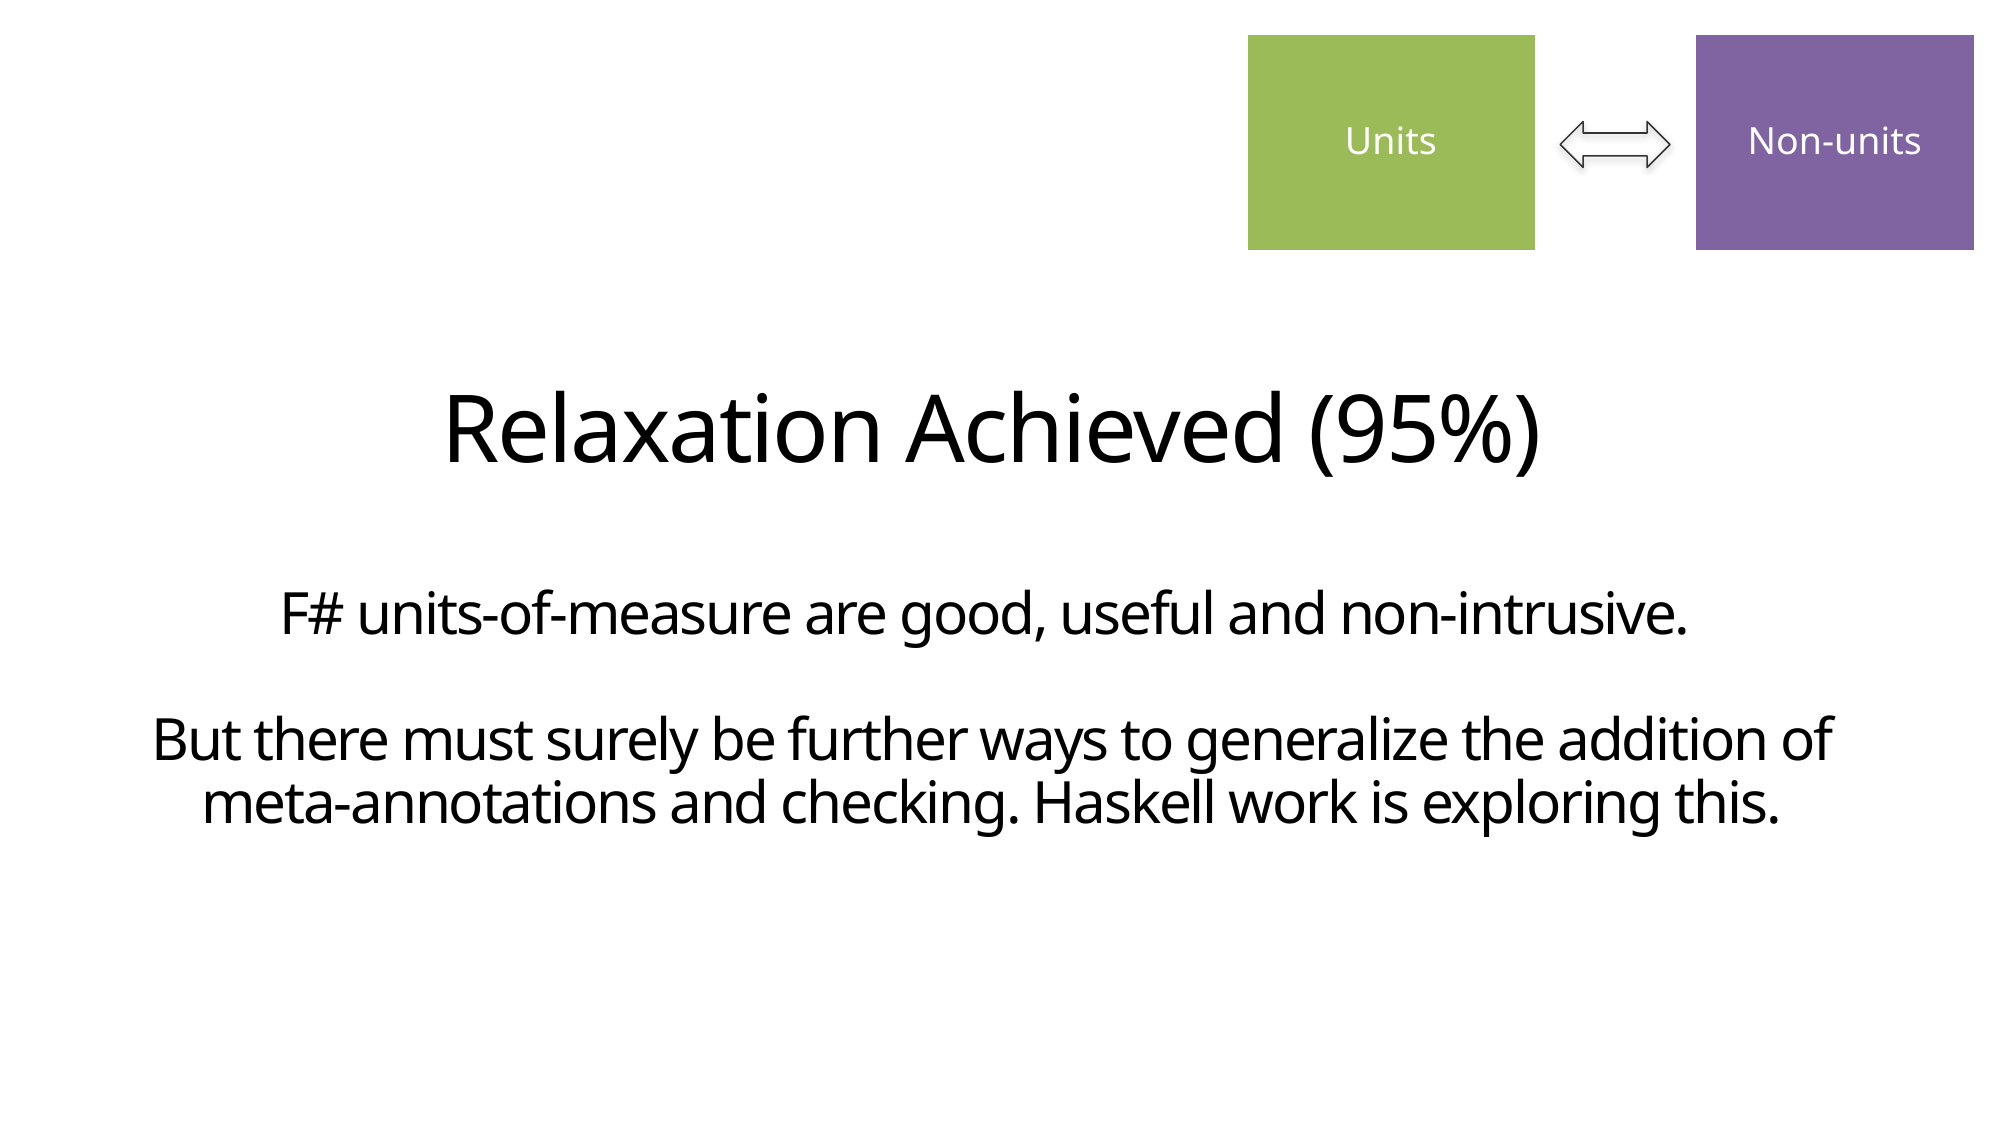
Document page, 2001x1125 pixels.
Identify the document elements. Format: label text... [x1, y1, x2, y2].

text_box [1245, 32, 1977, 253]
title Relaxation Achieved (95%) F# units-of-measure are good, useful and non-intrusive. But there must surely be further ways to generalize the addition of meta-annotations and checking. Haskell work is exploring this. [74, 381, 1909, 841]
